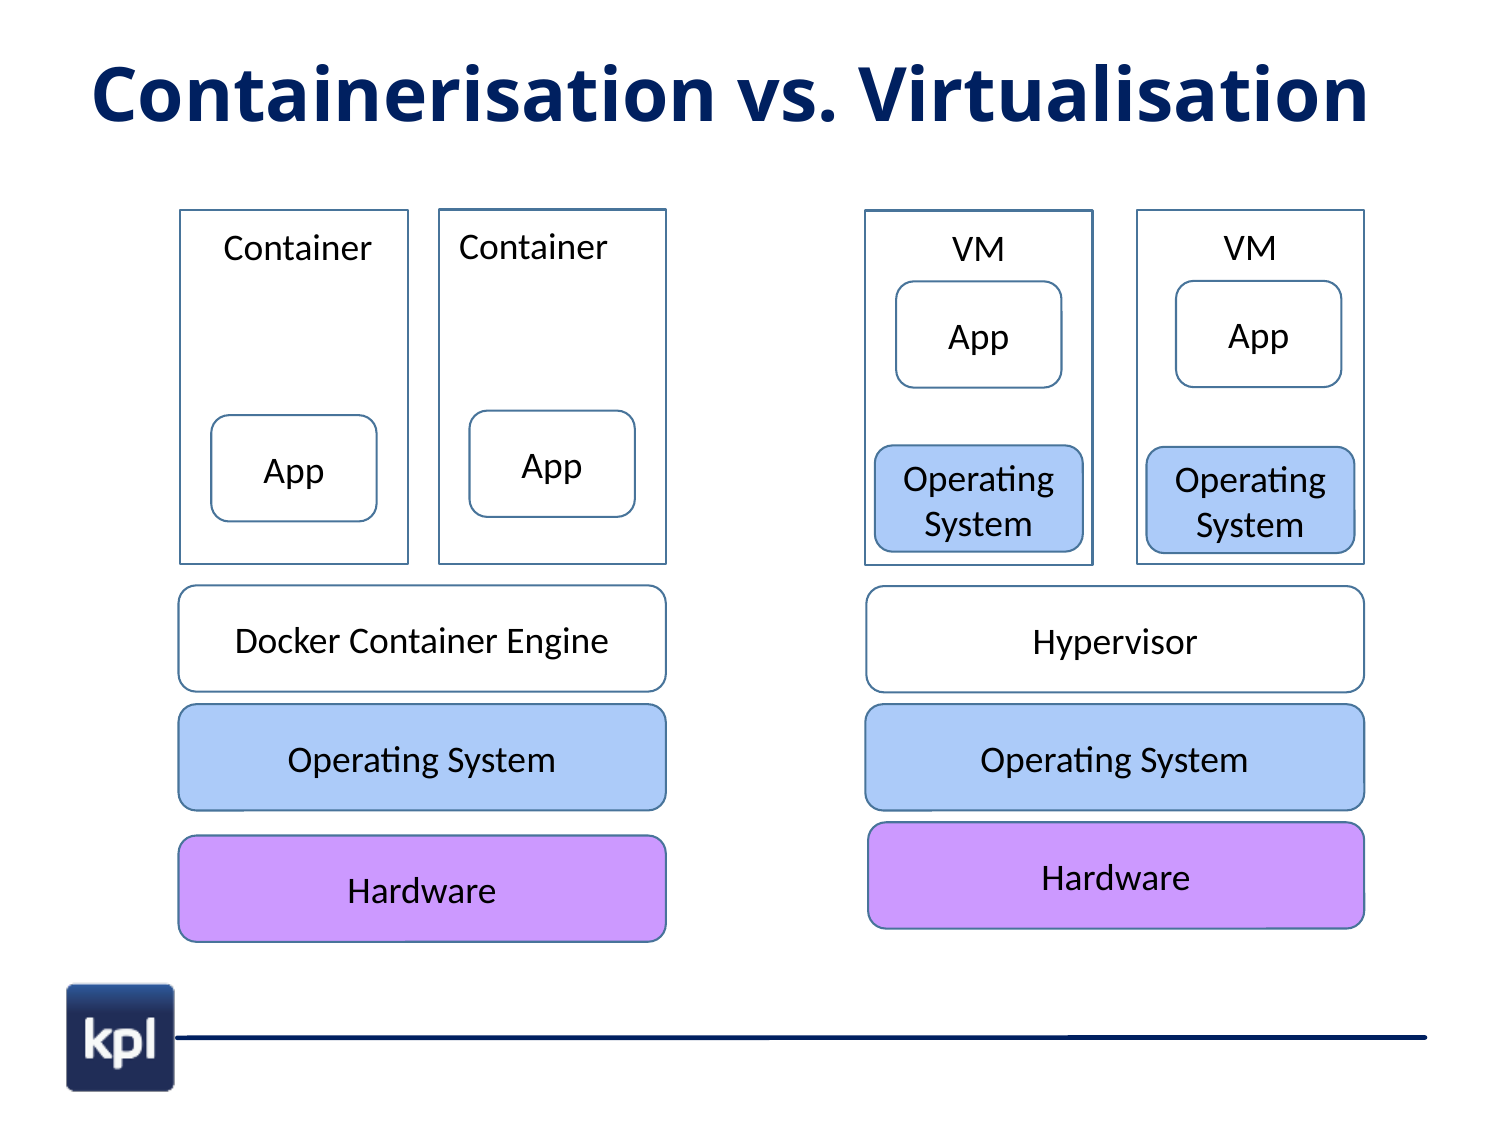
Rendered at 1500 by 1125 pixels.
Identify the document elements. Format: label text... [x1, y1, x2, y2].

text_box Docker Container Engine [174, 581, 670, 696]
text_box Operating System [1142, 442, 1359, 558]
text_box Hardware [864, 818, 1369, 933]
text_box [435, 206, 670, 568]
text_box App [1172, 276, 1346, 392]
text_box VM [937, 216, 1021, 276]
text_box Operating System [174, 700, 670, 815]
text_box [861, 207, 1096, 569]
text_box VM [1208, 215, 1292, 276]
text_box Container [444, 214, 624, 274]
text_box Operating System [870, 441, 1087, 556]
text_box [176, 206, 412, 568]
text_box Hardware [174, 831, 670, 946]
text_box Operating System [861, 700, 1369, 815]
title Containerisation vs. Virtualisation [75, 45, 1471, 138]
text_box App [892, 277, 1066, 392]
text_box [1133, 206, 1368, 568]
picture [62, 980, 178, 1095]
text_box Hypervisor [862, 582, 1369, 697]
text_box Container [208, 215, 388, 275]
